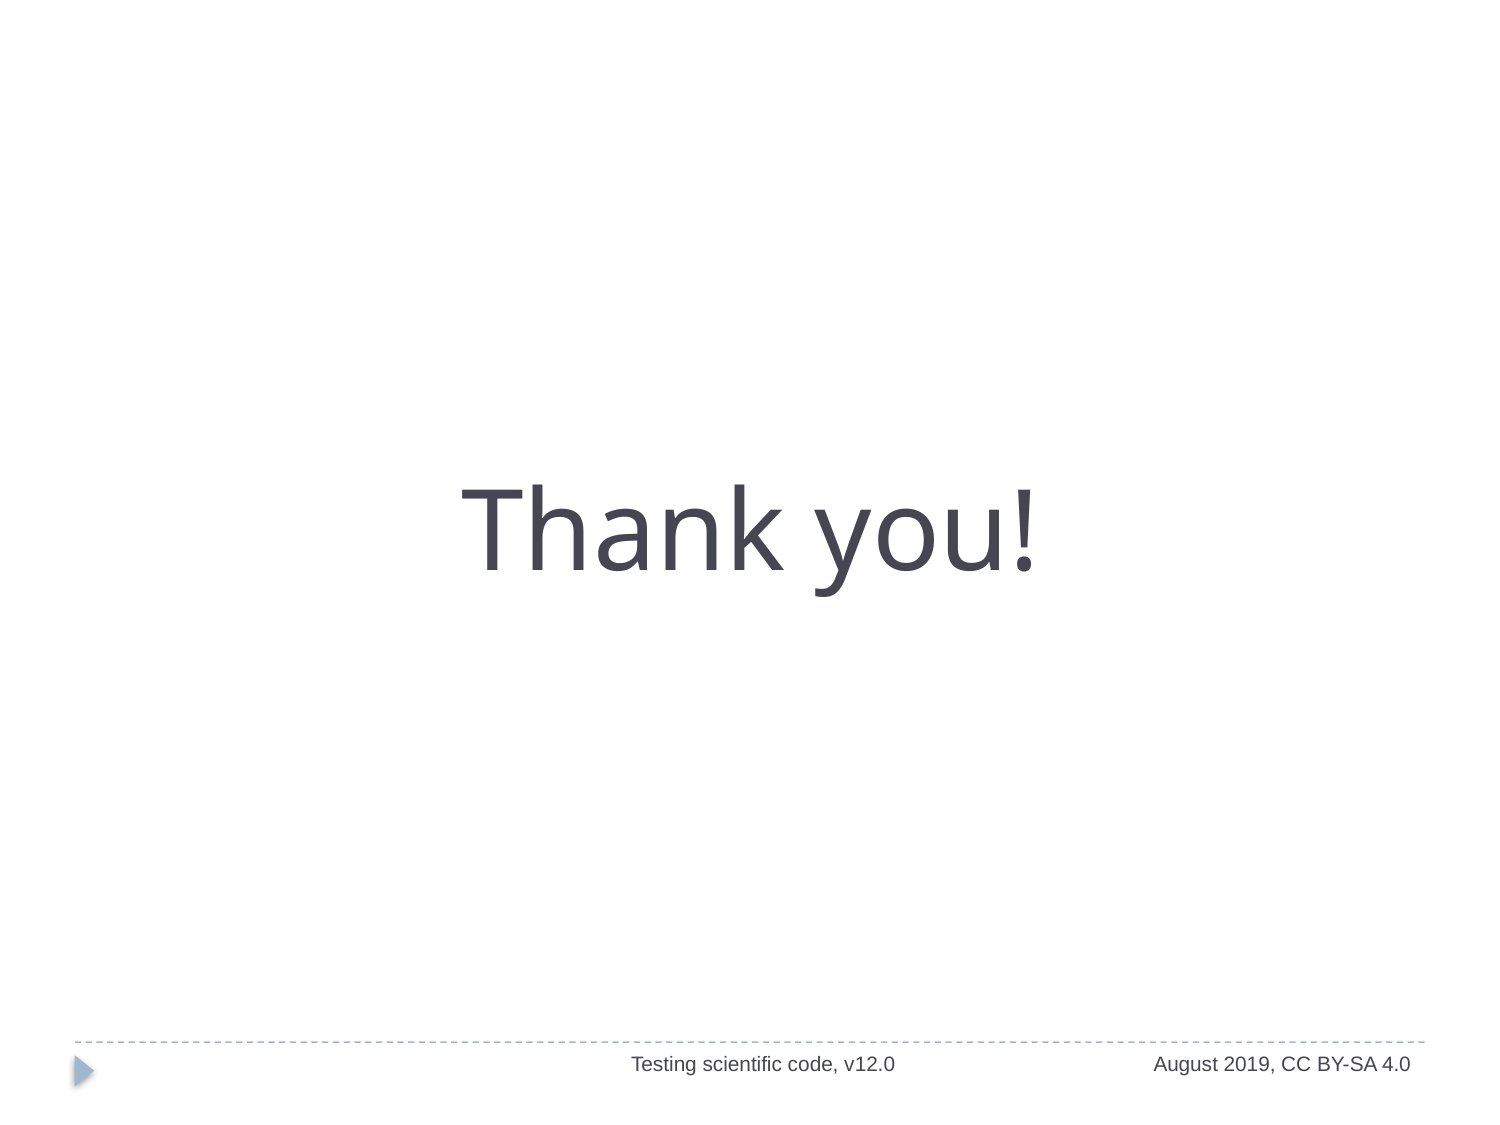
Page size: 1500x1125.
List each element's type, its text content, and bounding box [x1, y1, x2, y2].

title Thank you! [75, 443, 1426, 607]
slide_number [1051, 1042, 1426, 1103]
footer Testing scientific code, v12.0 [475, 1042, 1051, 1103]
